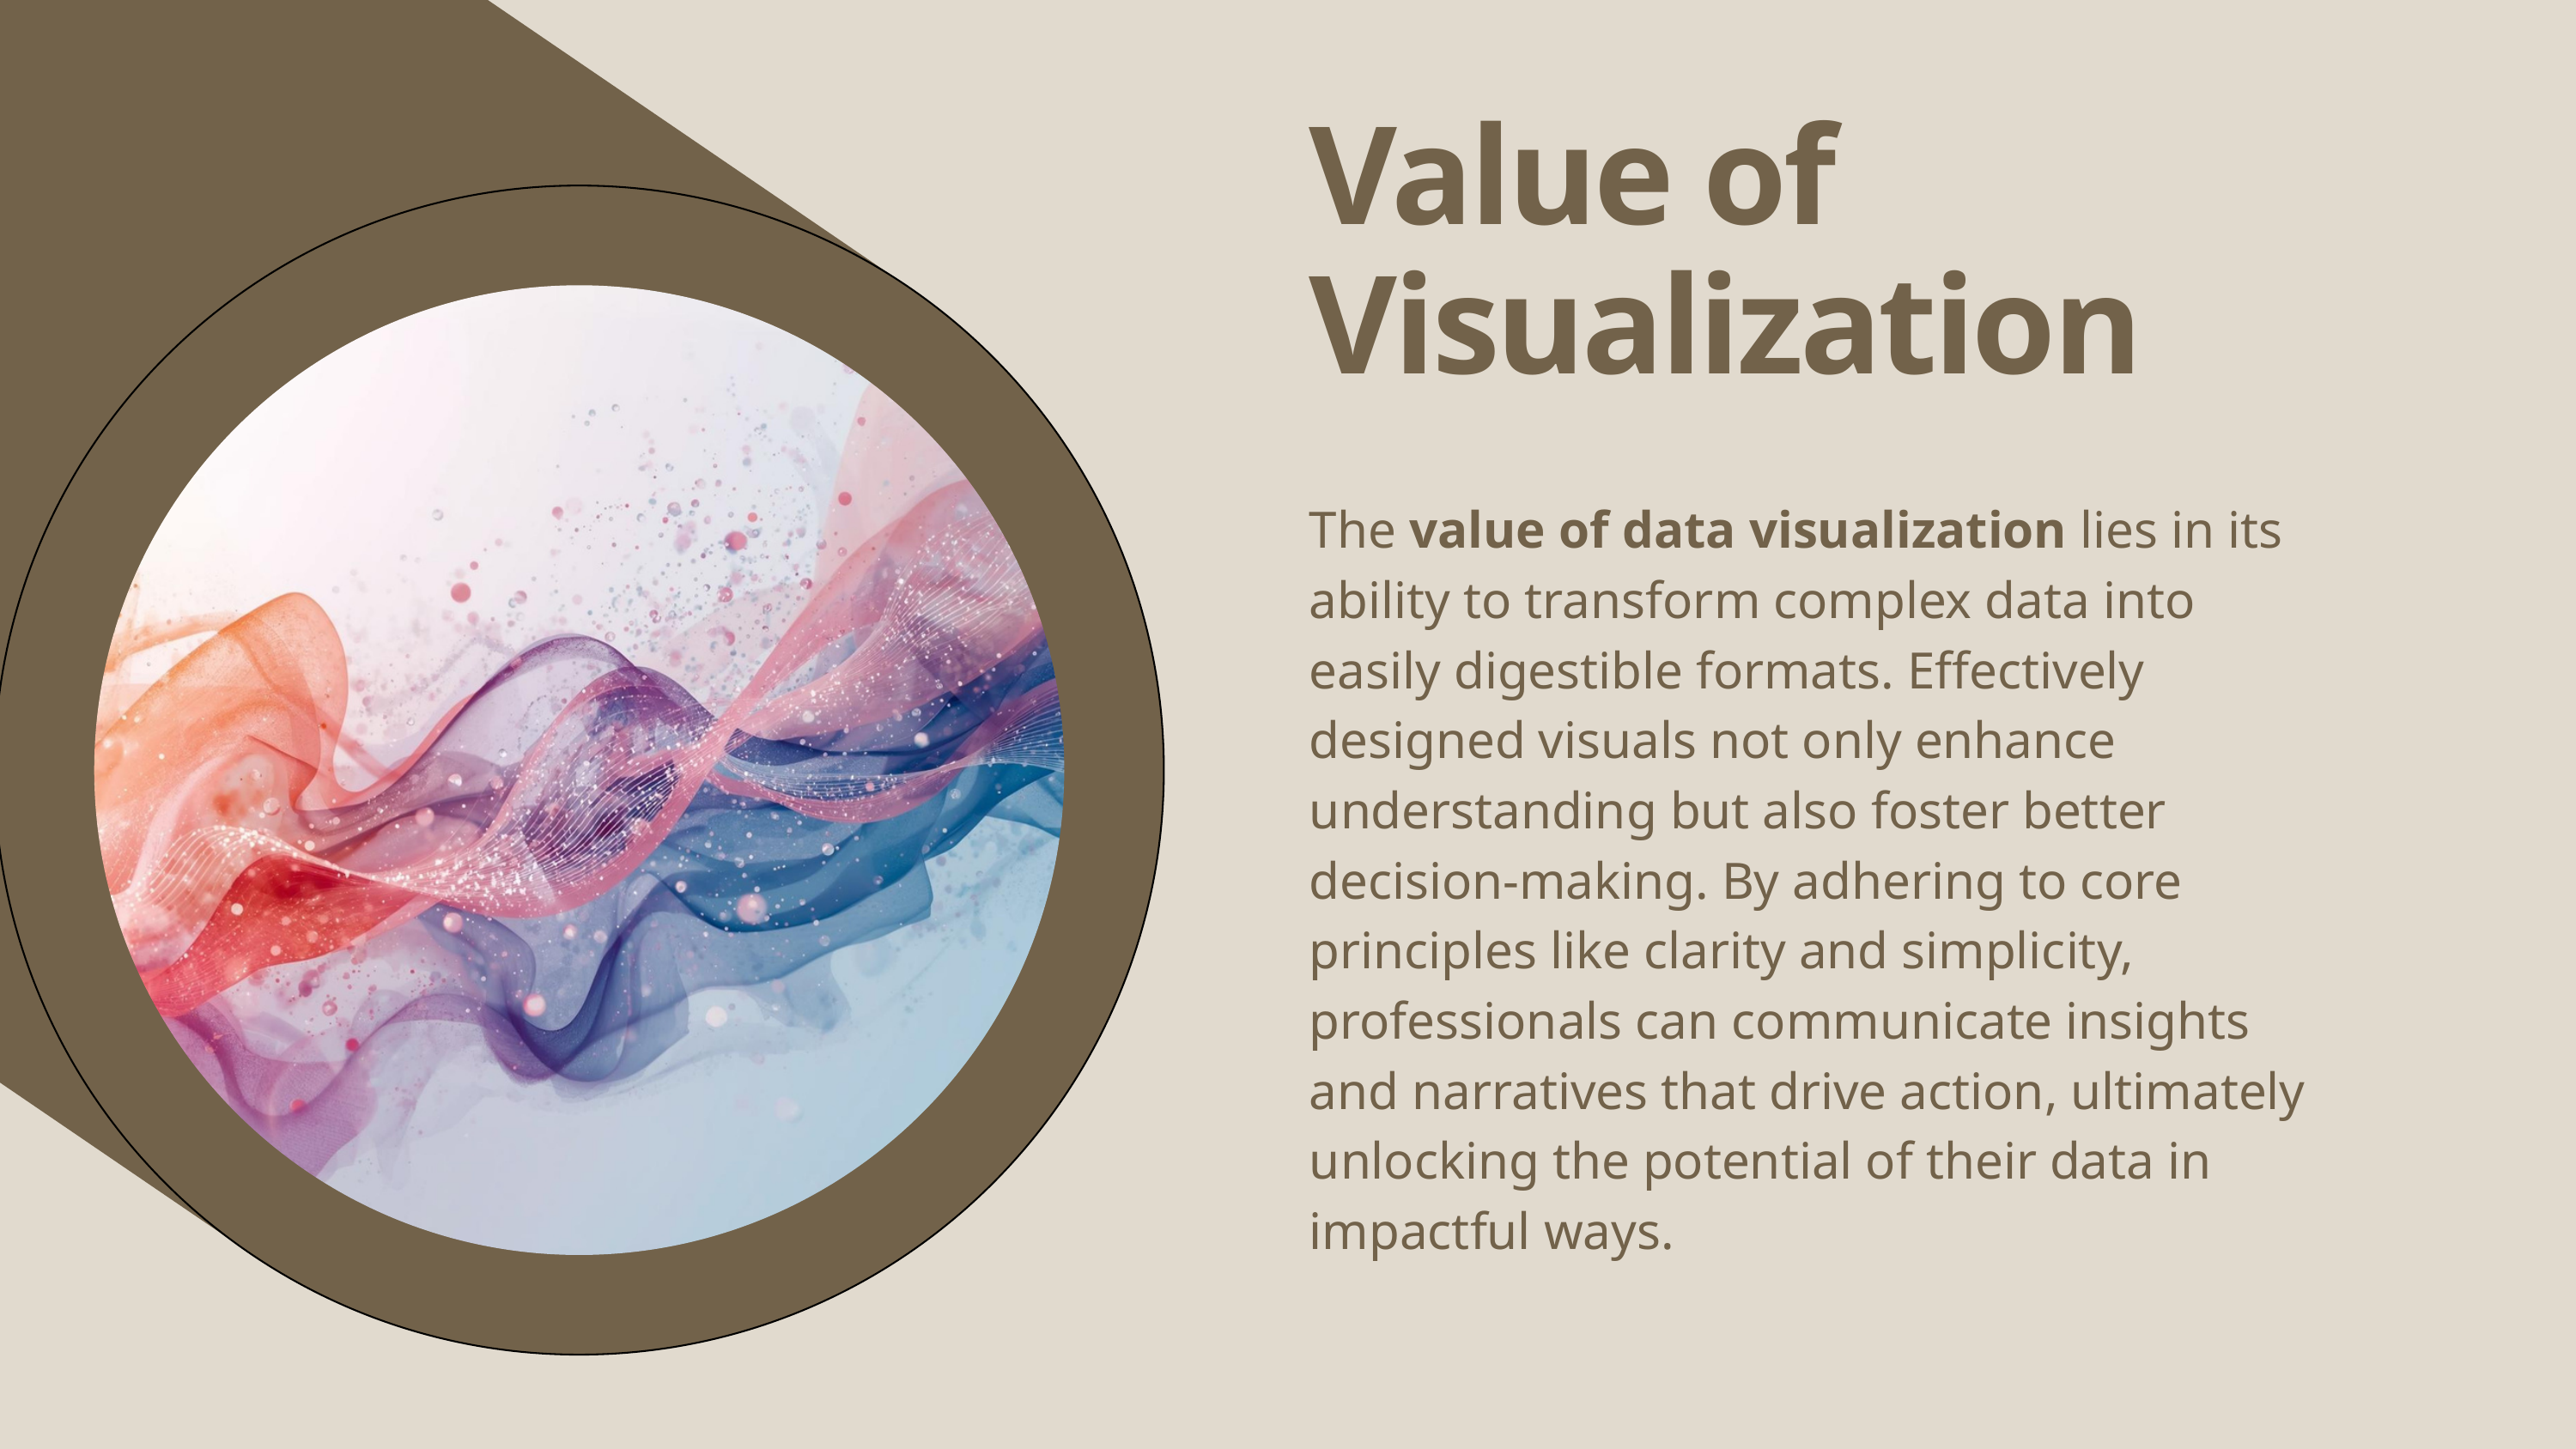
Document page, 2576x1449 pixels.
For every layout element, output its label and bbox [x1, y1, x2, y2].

text_box [0, 185, 1164, 1355]
text_box [0, 0, 746, 184]
text_box [1309, 94, 2323, 1187]
